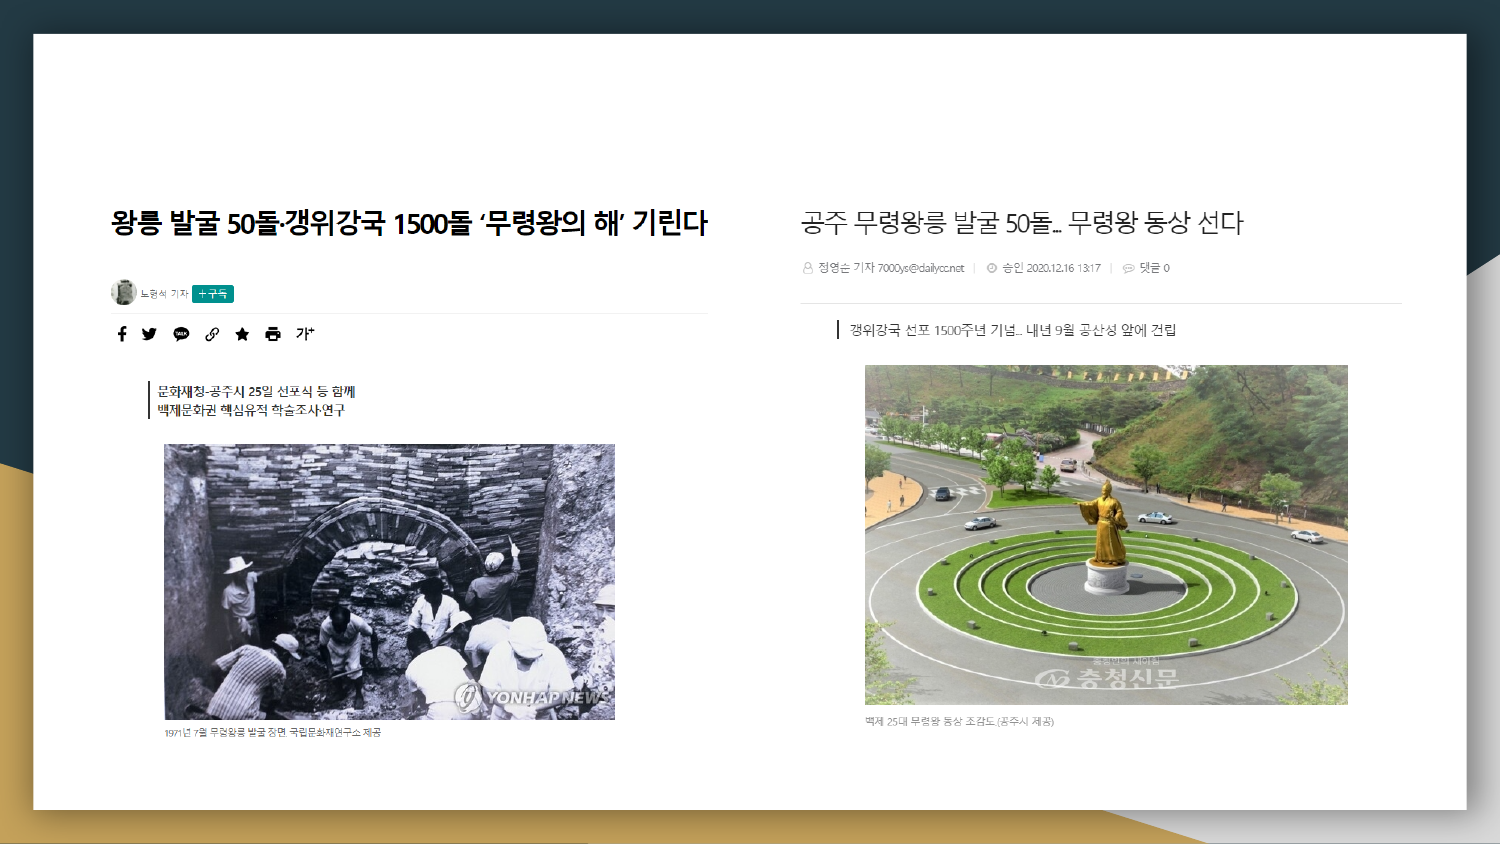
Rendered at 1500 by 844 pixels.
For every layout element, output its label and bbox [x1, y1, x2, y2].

picture [792, 196, 1402, 747]
picture [96, 190, 708, 752]
